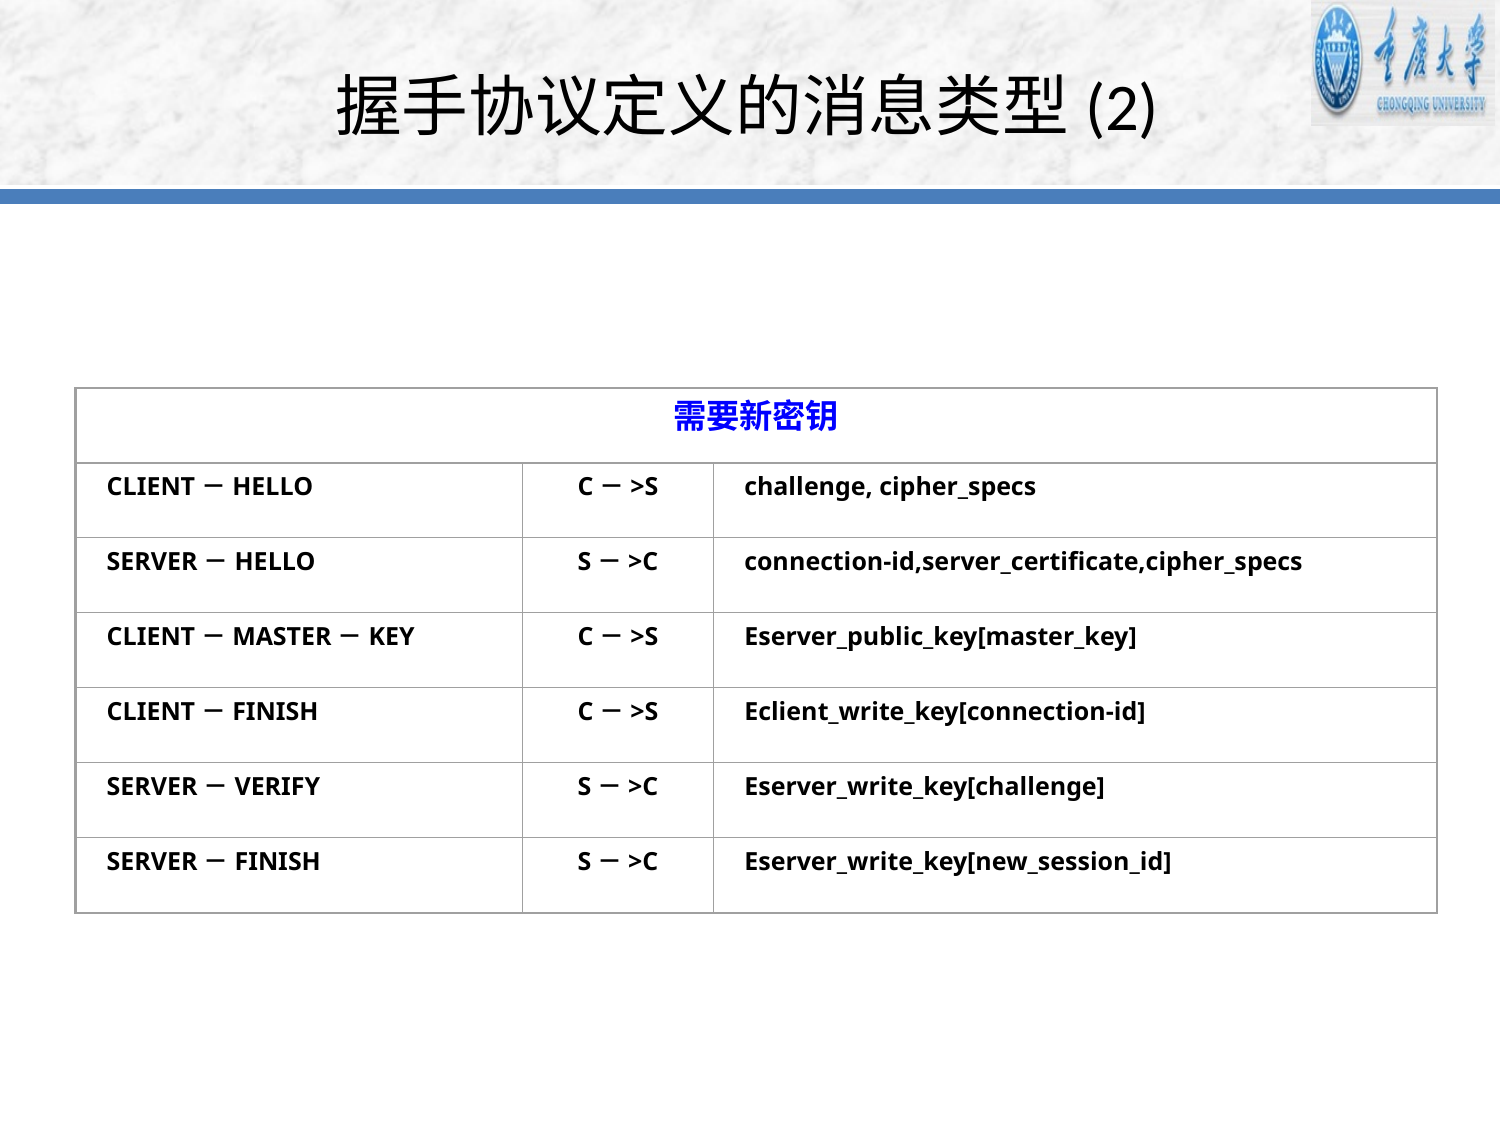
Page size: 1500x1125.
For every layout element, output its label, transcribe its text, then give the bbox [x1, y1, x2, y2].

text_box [74, 387, 1438, 914]
title 握手协议定义的消息类型(2) [109, 43, 1385, 165]
picture [1311, 0, 1495, 126]
